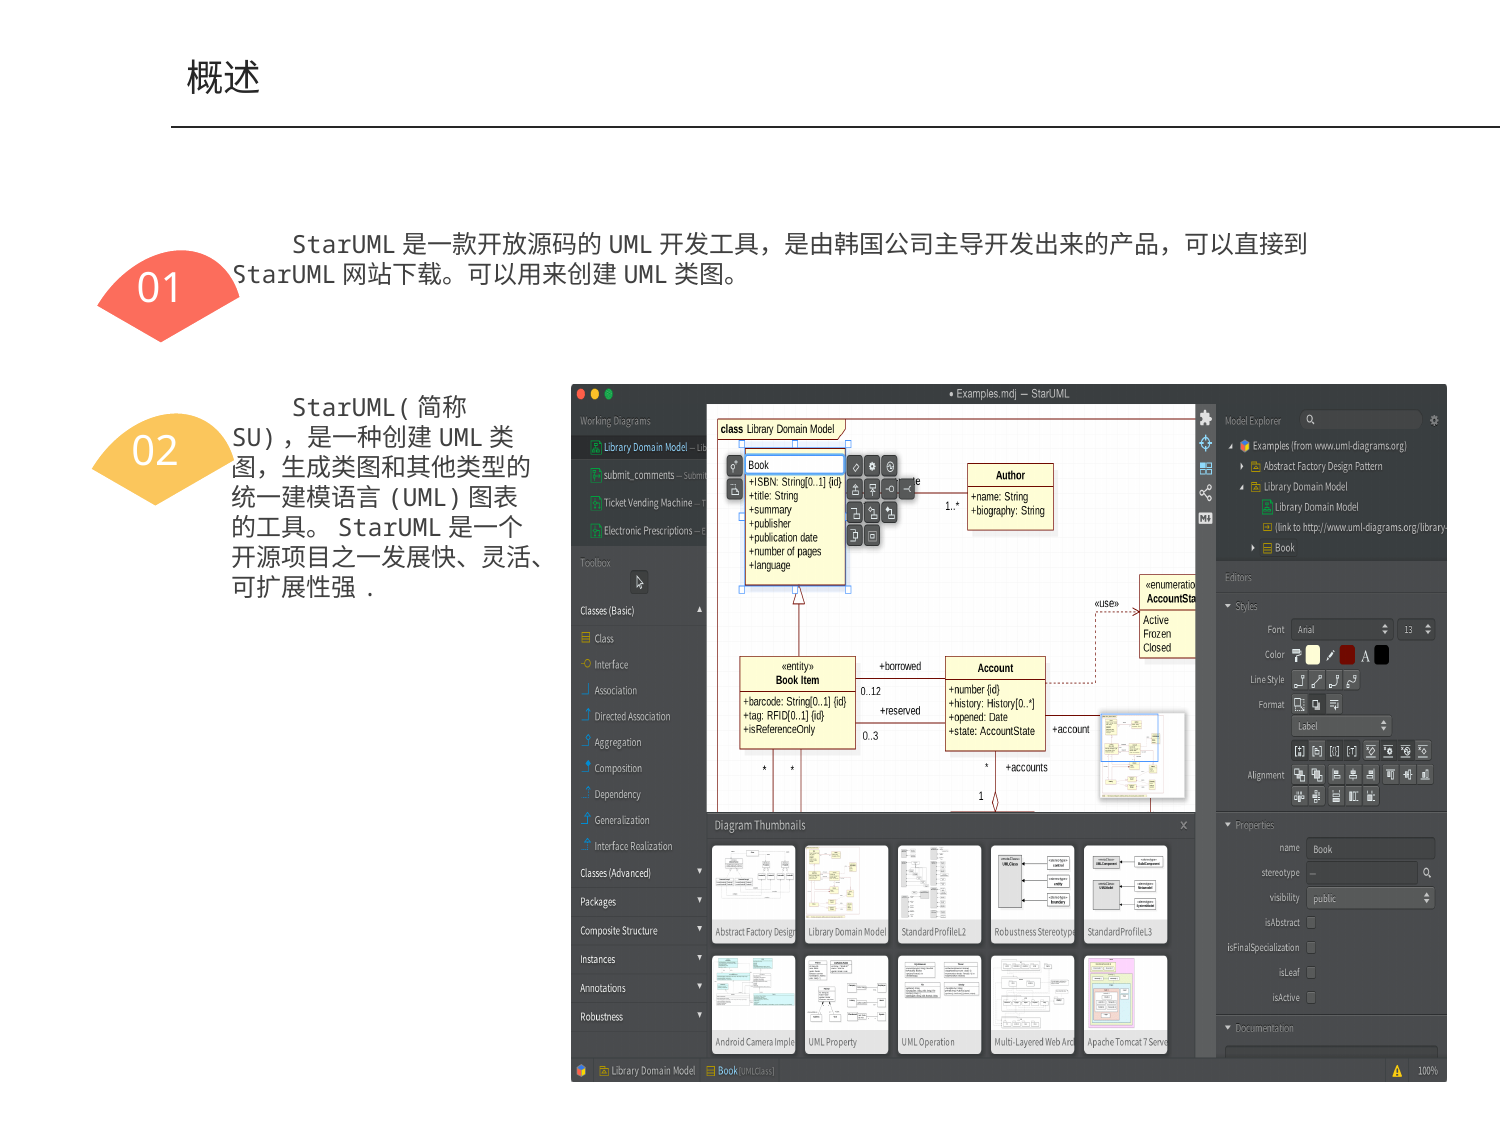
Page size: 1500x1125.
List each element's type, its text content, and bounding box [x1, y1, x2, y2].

text_box StarUML是一款开放源码的UML开发工具，是由韩国公司主导开发出来的产品，可以直接到StarUML网站下载。可以用来创建UML类图。 [216, 221, 1350, 297]
text_box 概述 [171, 46, 277, 106]
text_box StarUML(简称SU)，是一种创建UML类图，生成类图和其他类型的统一建模语言(UML)图表的工具。StarUML是一个开源项目之一发展快、灵活、可扩展性强. [238, 384, 550, 609]
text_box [83, 242, 238, 409]
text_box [78, 405, 233, 611]
picture [571, 384, 1448, 1082]
